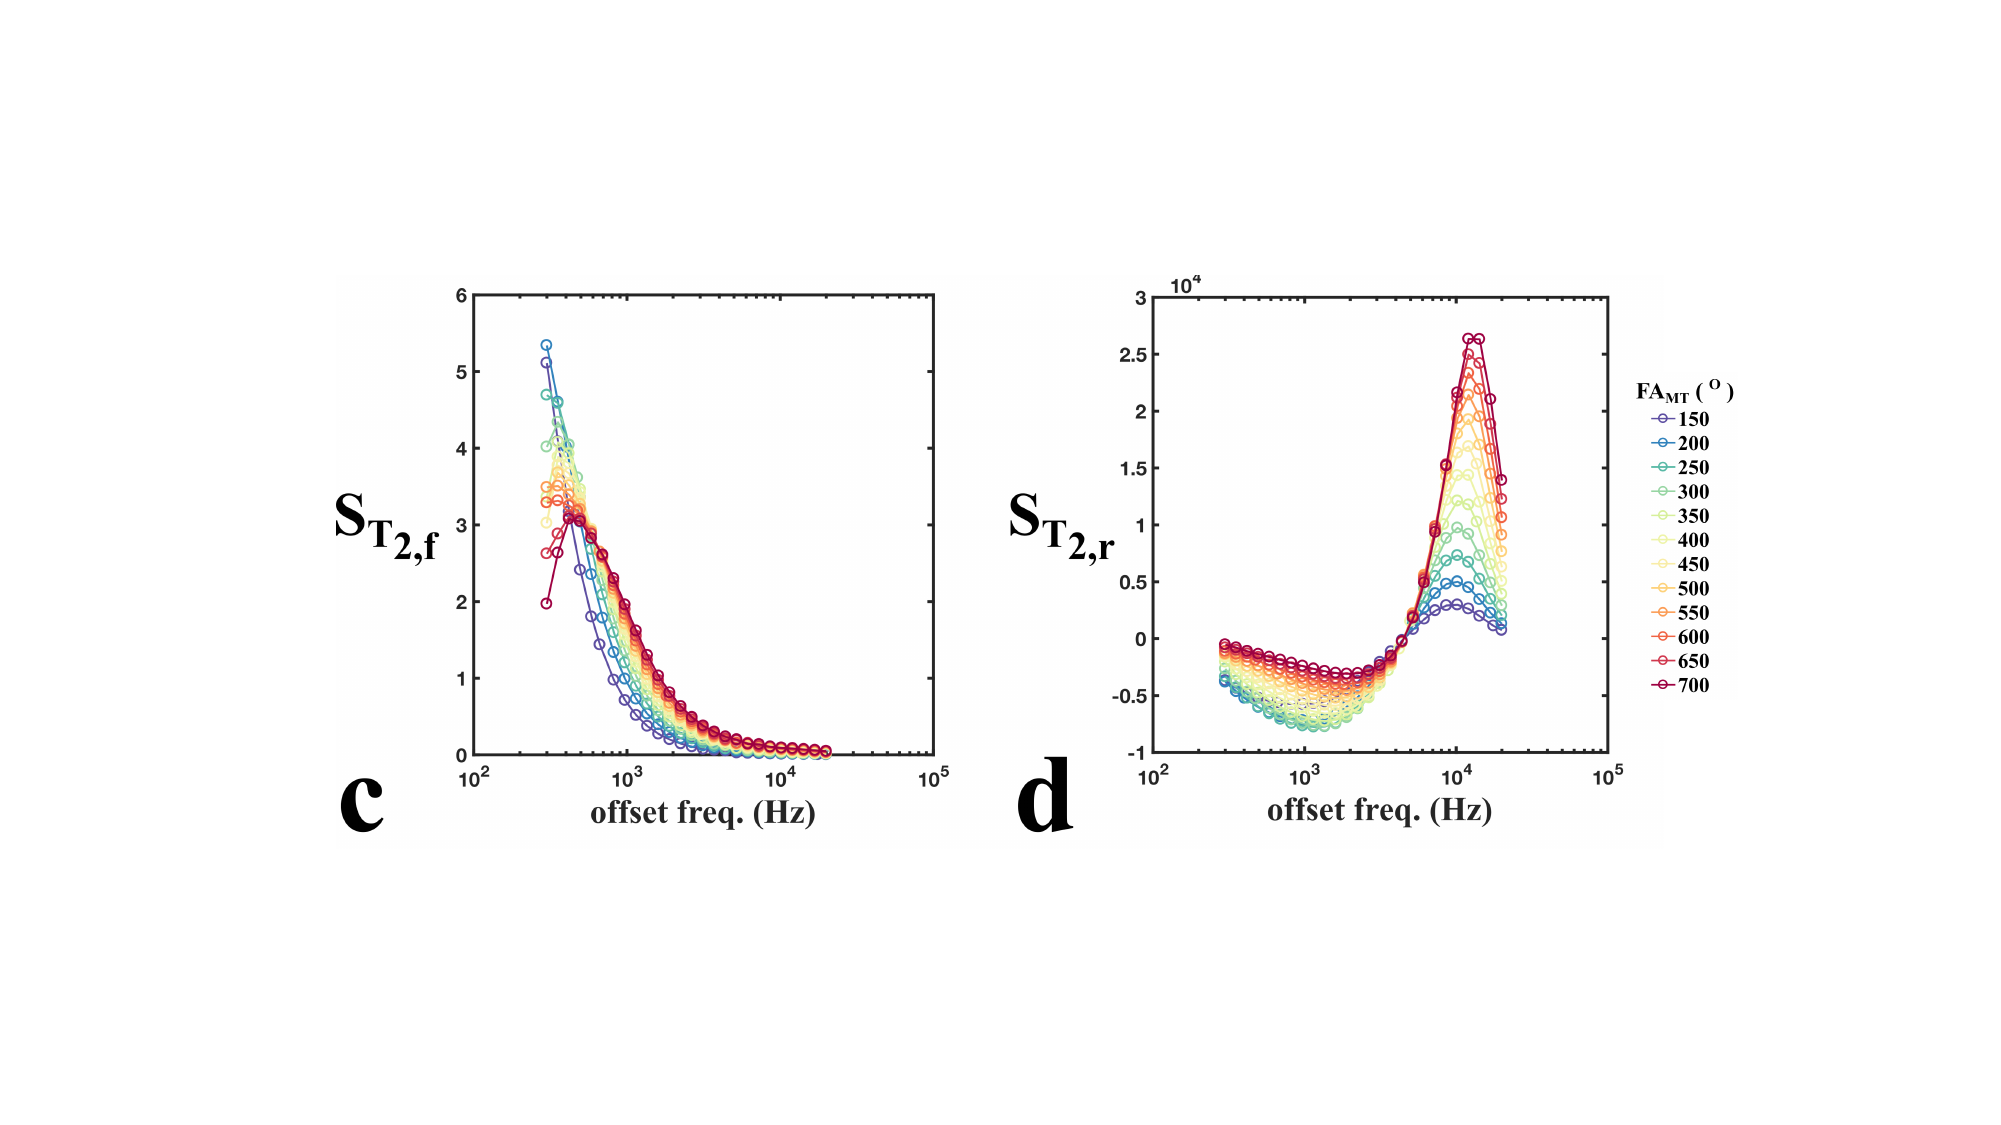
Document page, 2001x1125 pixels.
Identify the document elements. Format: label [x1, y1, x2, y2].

picture [336, 275, 1738, 850]
